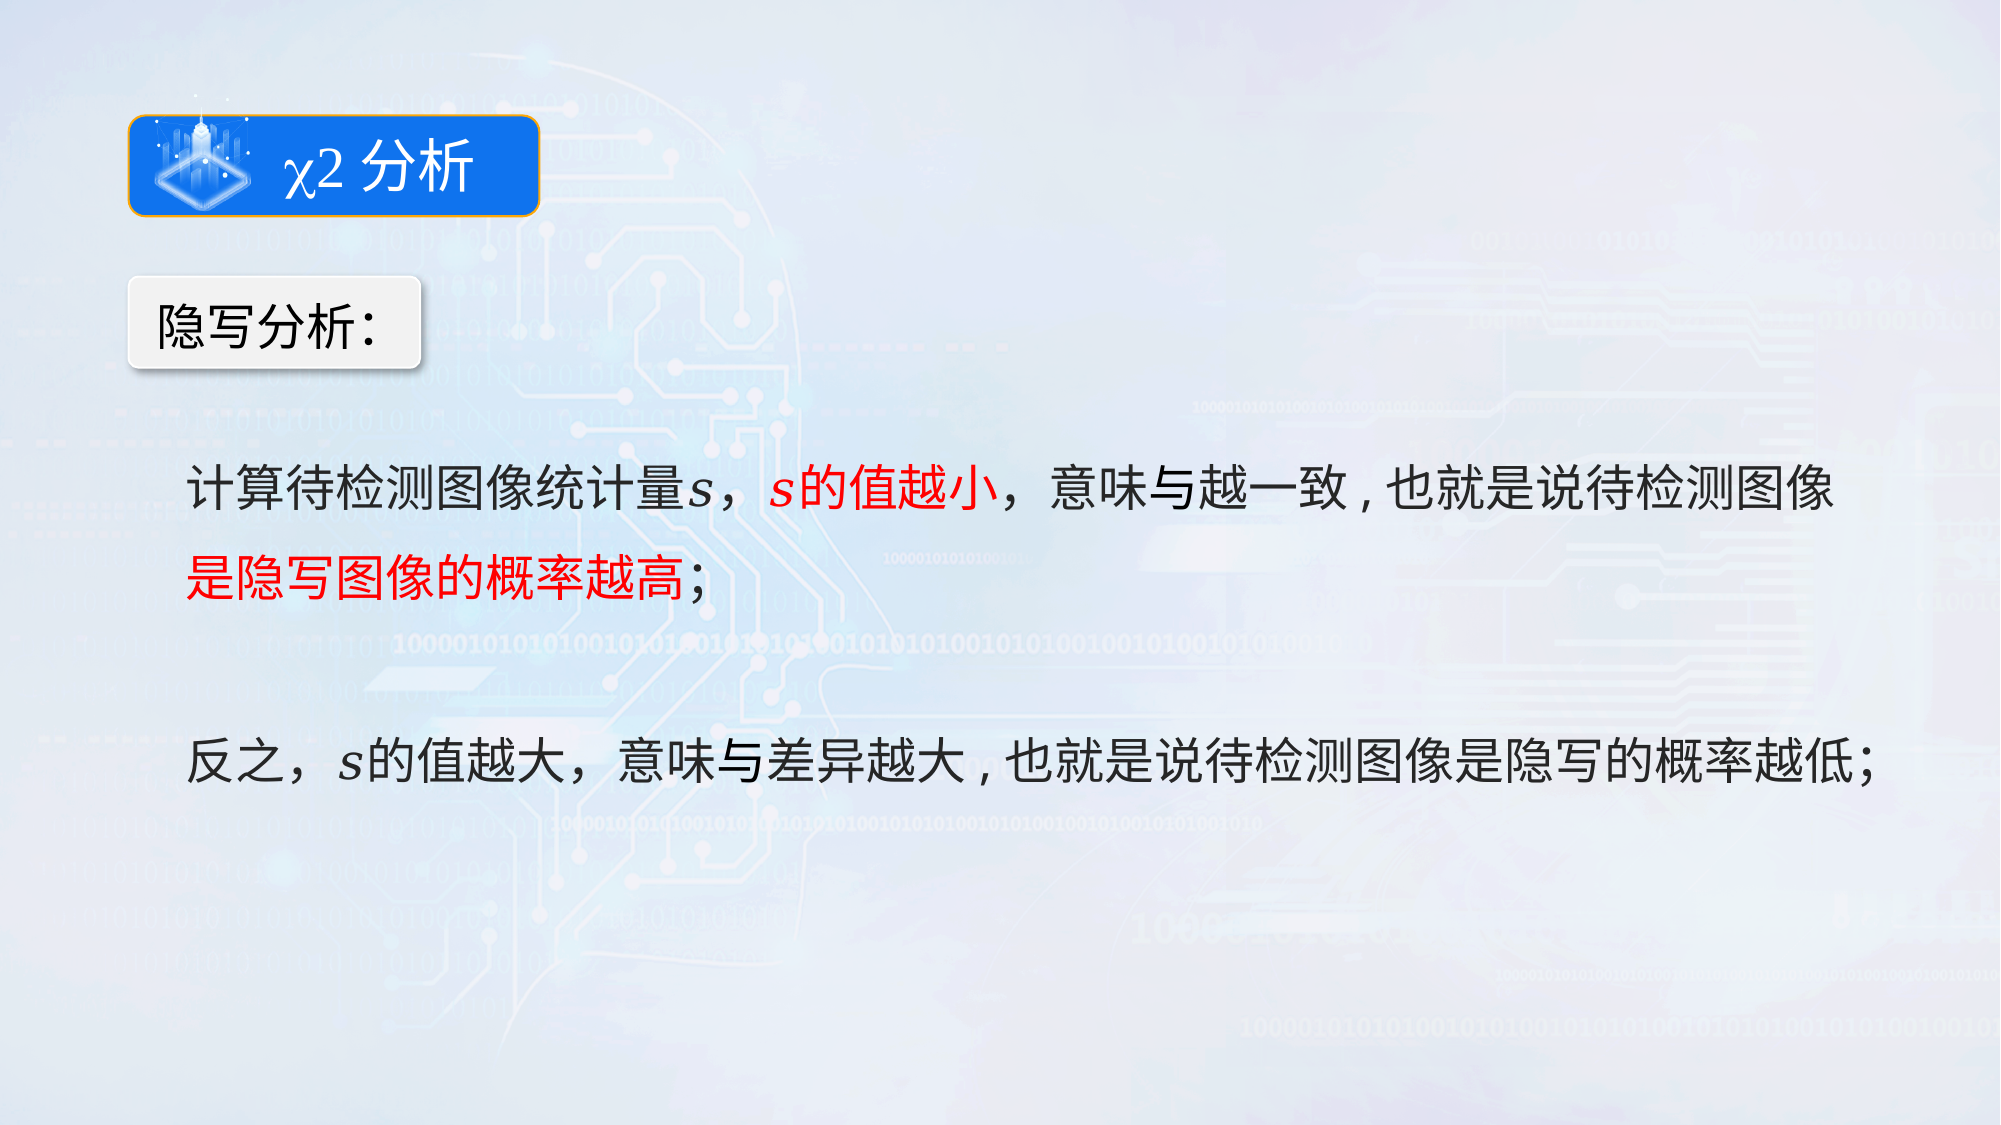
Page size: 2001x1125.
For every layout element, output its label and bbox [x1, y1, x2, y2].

picture [0, 0, 2000, 1125]
text_box [128, 276, 428, 368]
text_box [128, 86, 540, 217]
